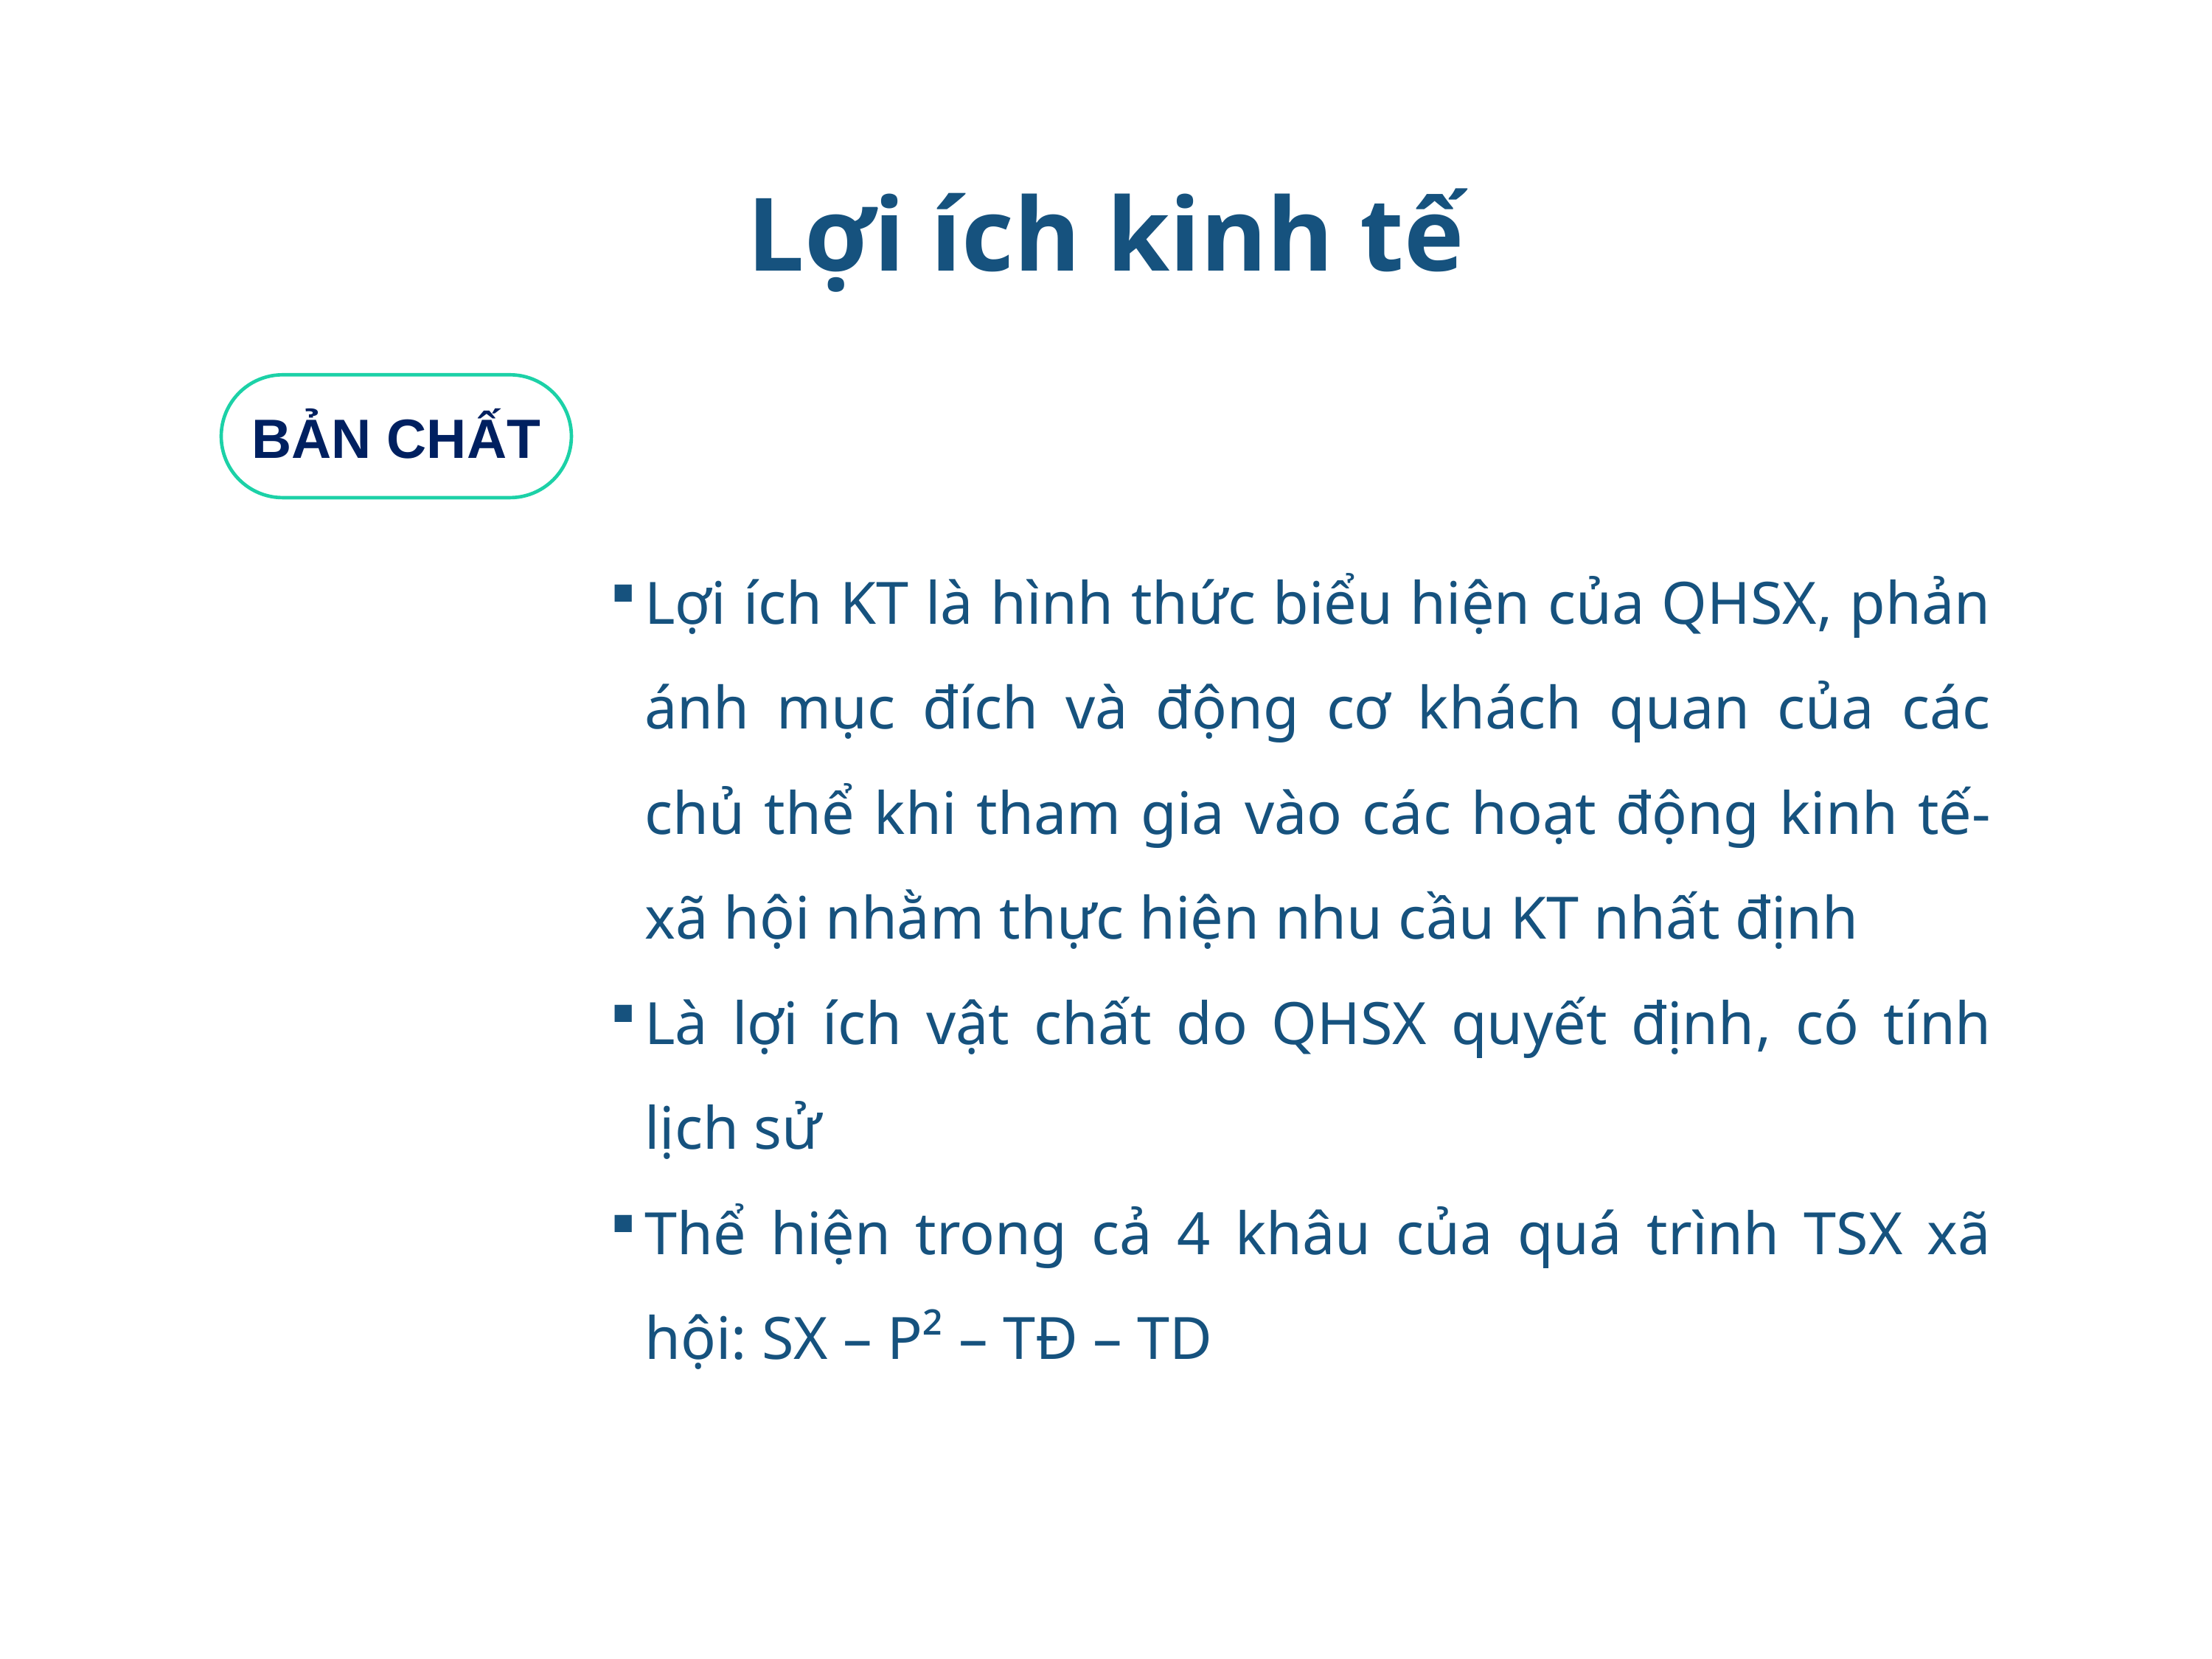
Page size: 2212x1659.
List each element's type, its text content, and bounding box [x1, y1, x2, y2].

title Lợi ích kinh tế [111, 92, 2101, 369]
text_box Lợi ích KT là hình thức biểu hiện của QHSX, phản ánh mục đích và động cơ khách quan của các chủ thể khi tham gia vào các hoạt động kinh tế-xã hội nhằm thực hiện nhu cầu KT nhất định Là lợi ích vật chất do QHSX quyết định, có tính lịch sử Thể hiện trong cả 4 khâu của quá trình TSX xã hội: SX – P² – TĐ – TD [599, 525, 2003, 1377]
text_box BẢN CHẤT [221, 375, 571, 498]
